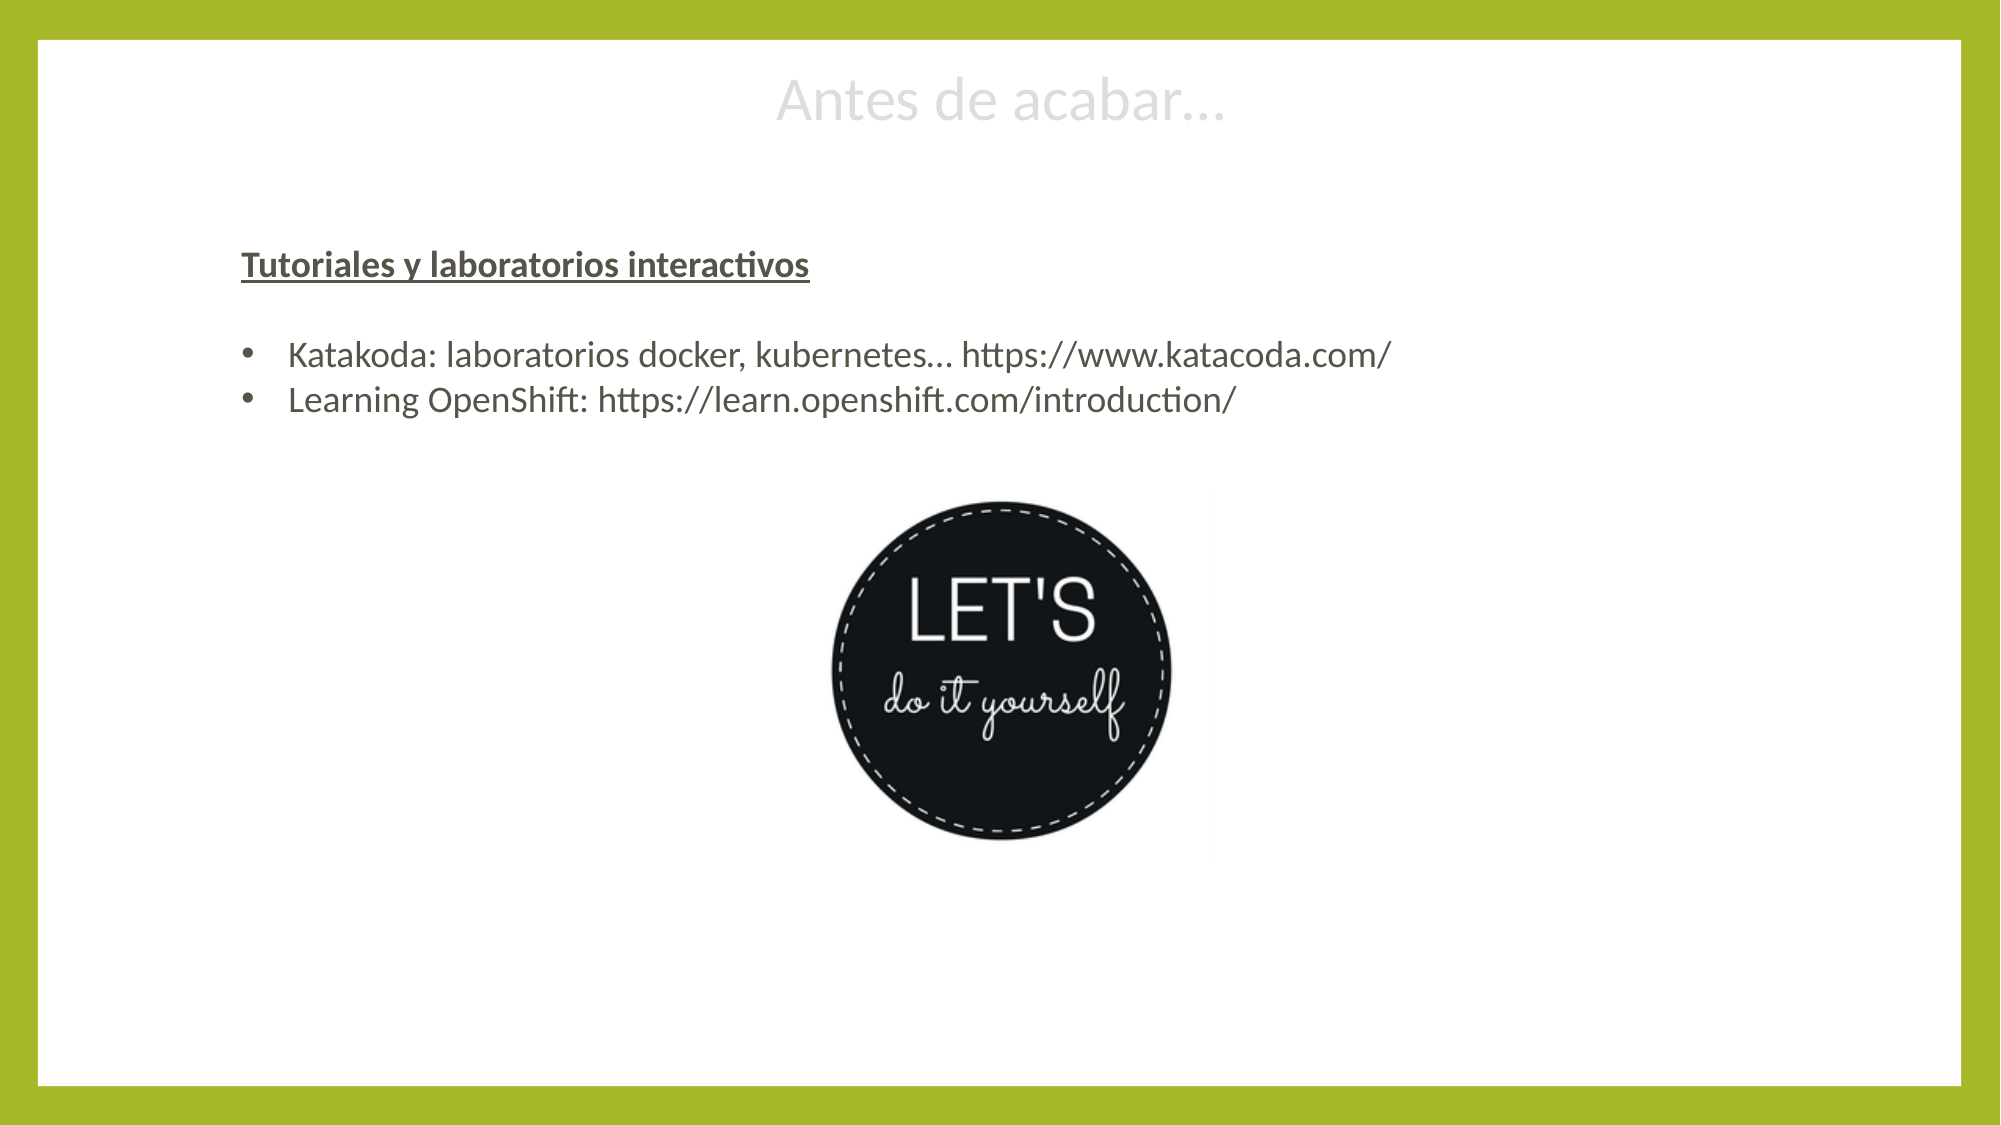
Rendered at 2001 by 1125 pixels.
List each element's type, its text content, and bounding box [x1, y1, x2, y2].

text_box Antes de acabar… [326, 50, 1677, 157]
picture [792, 487, 1212, 864]
text_box Tutoriales y laboratorios interactivos Katakoda: laboratorios docker, kubernetes… https://www.katacoda.com/ Learning OpenShift: https://learn.openshift.com/introduction/ [226, 187, 1611, 1125]
